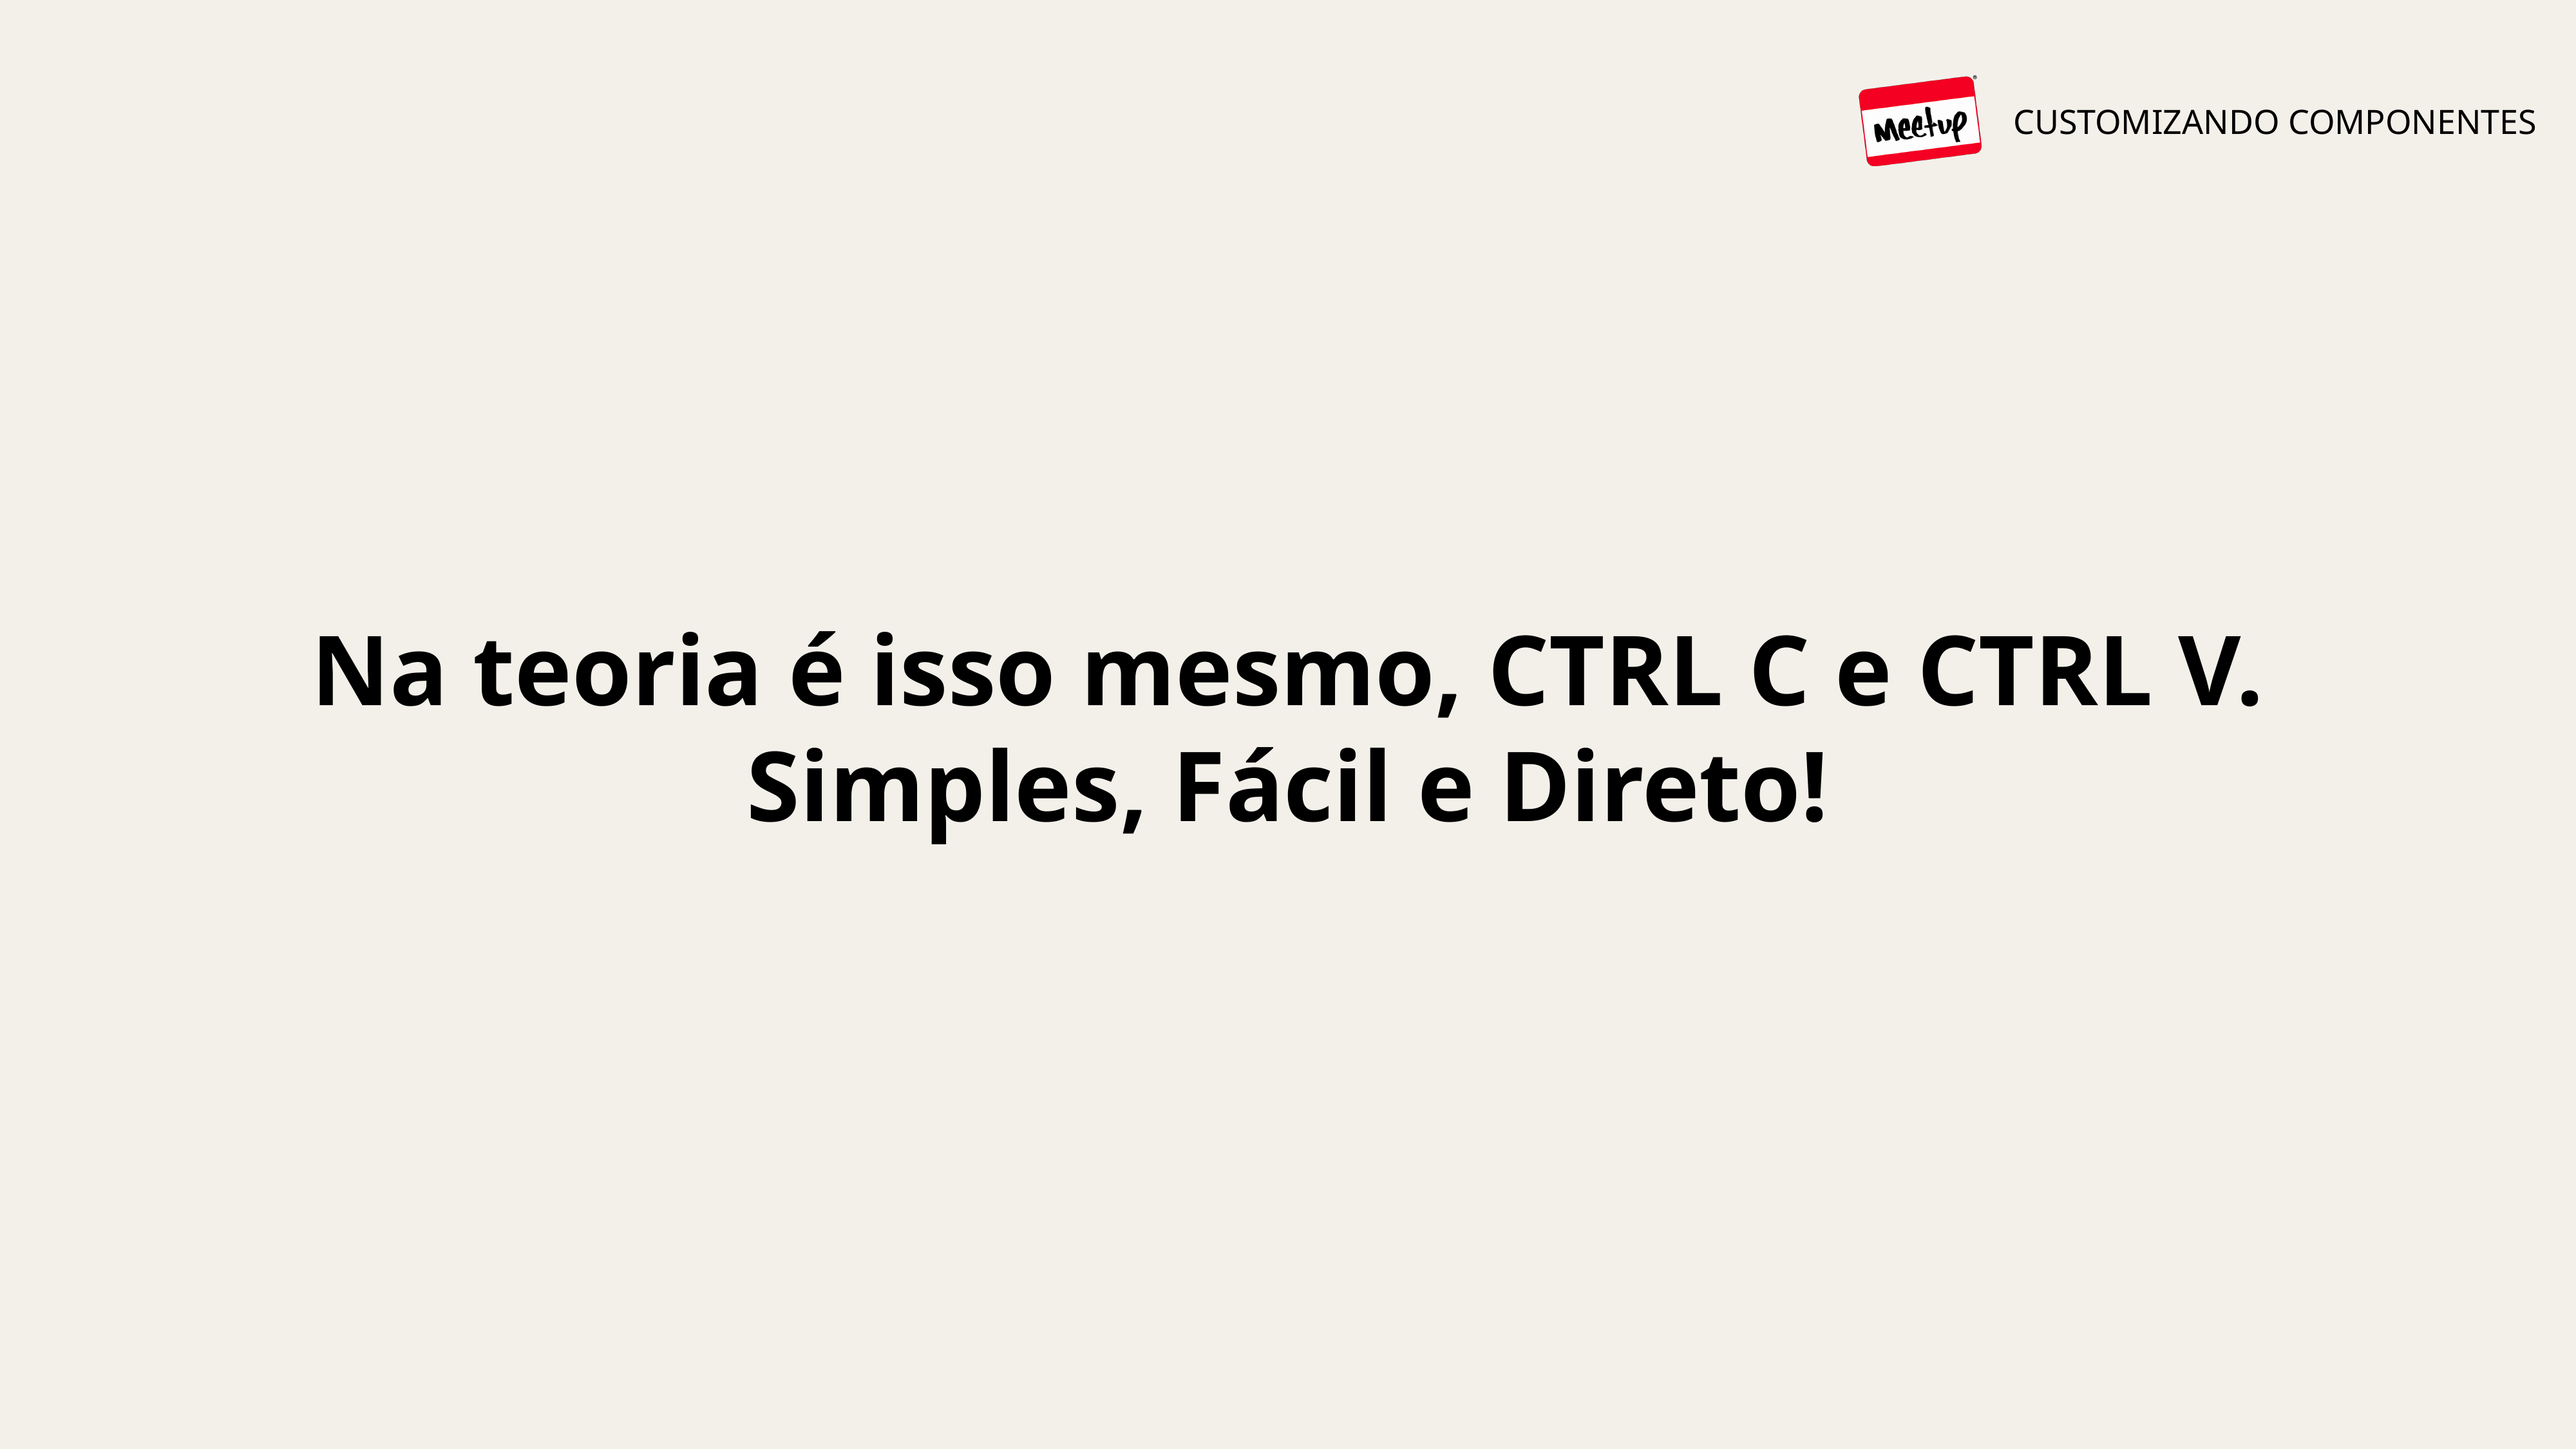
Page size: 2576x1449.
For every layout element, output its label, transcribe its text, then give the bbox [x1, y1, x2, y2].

picture [1859, 75, 1982, 166]
text_box Na teoria é isso mesmo, CTRL C e CTRL V. Simples, Fácil e Direto! [255, 601, 2321, 848]
